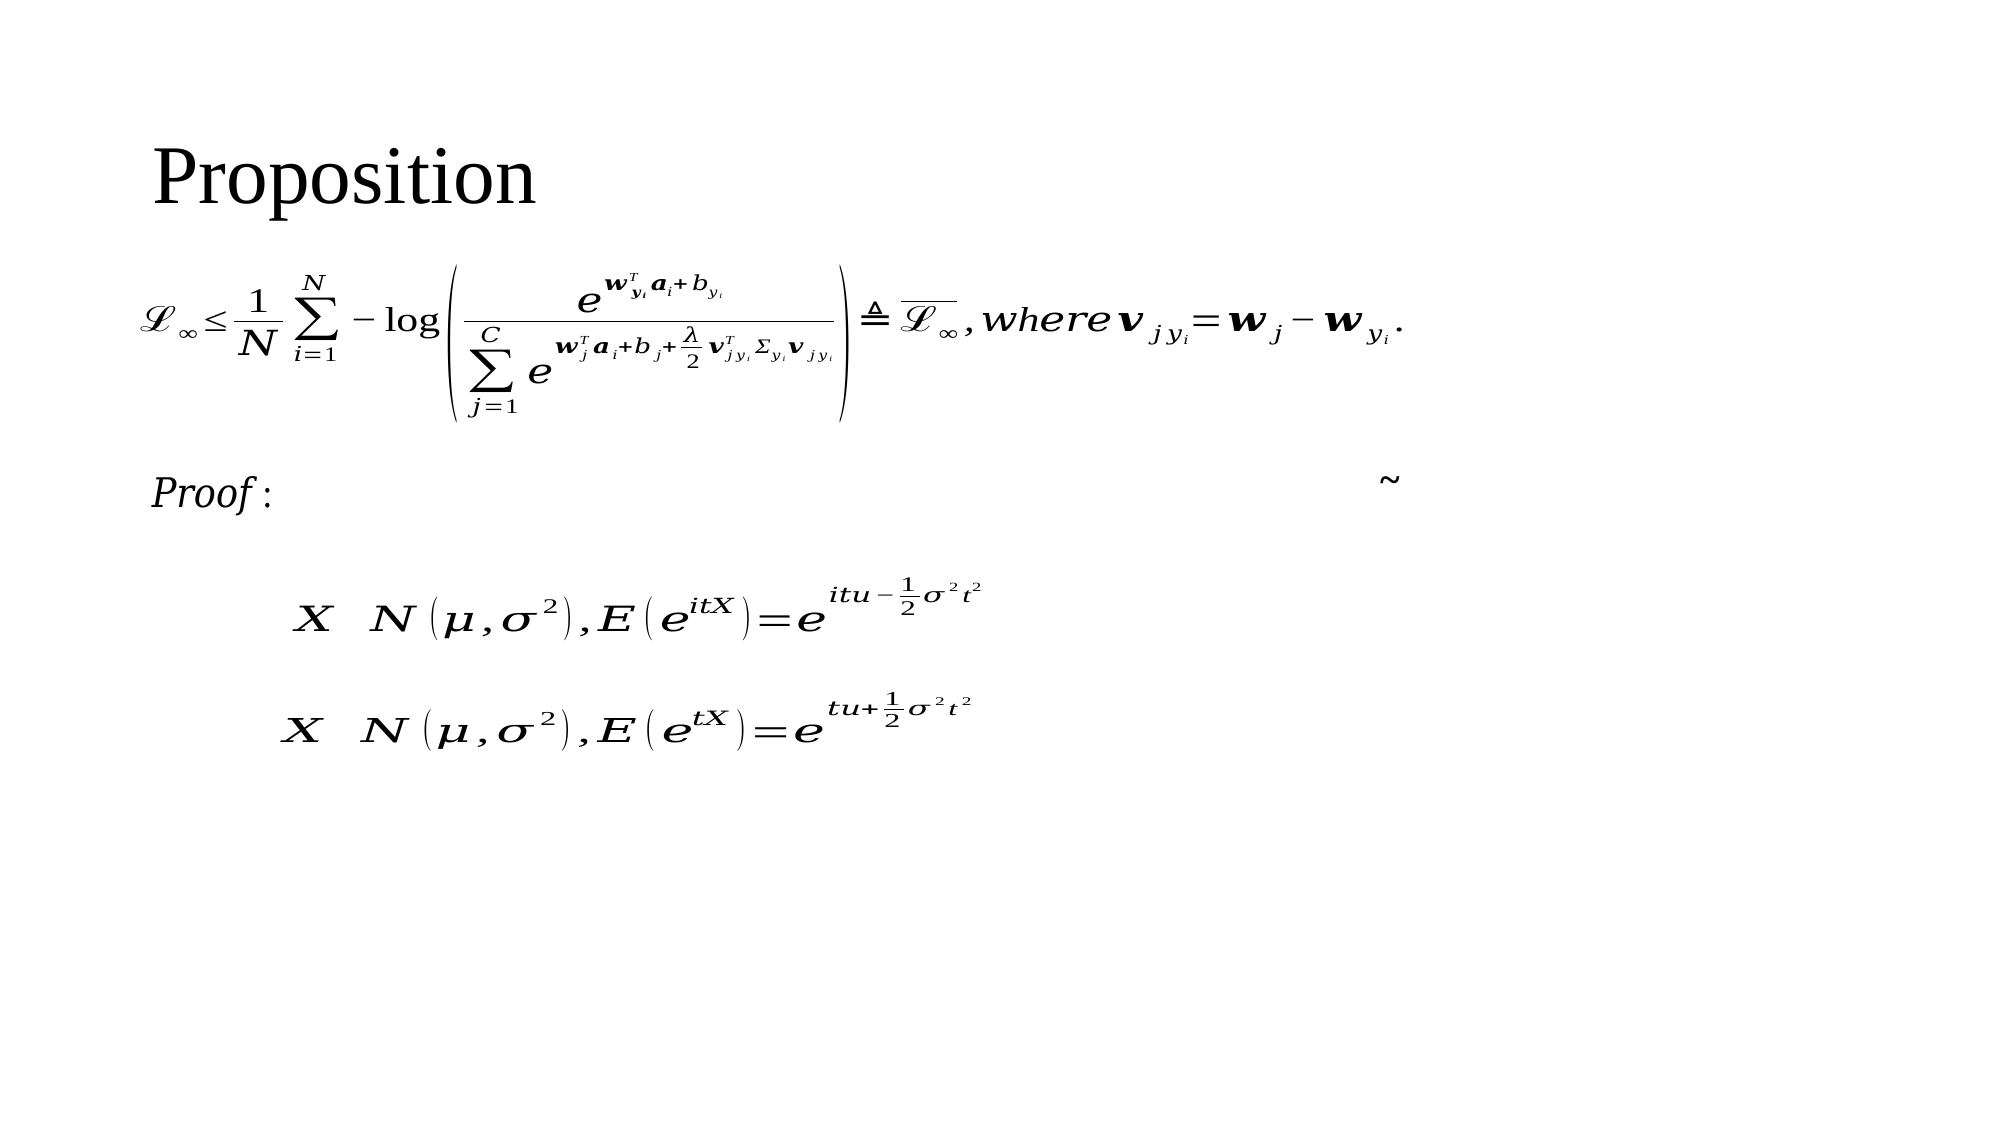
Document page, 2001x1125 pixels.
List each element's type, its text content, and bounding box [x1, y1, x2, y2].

title Proposition [137, 59, 1266, 293]
